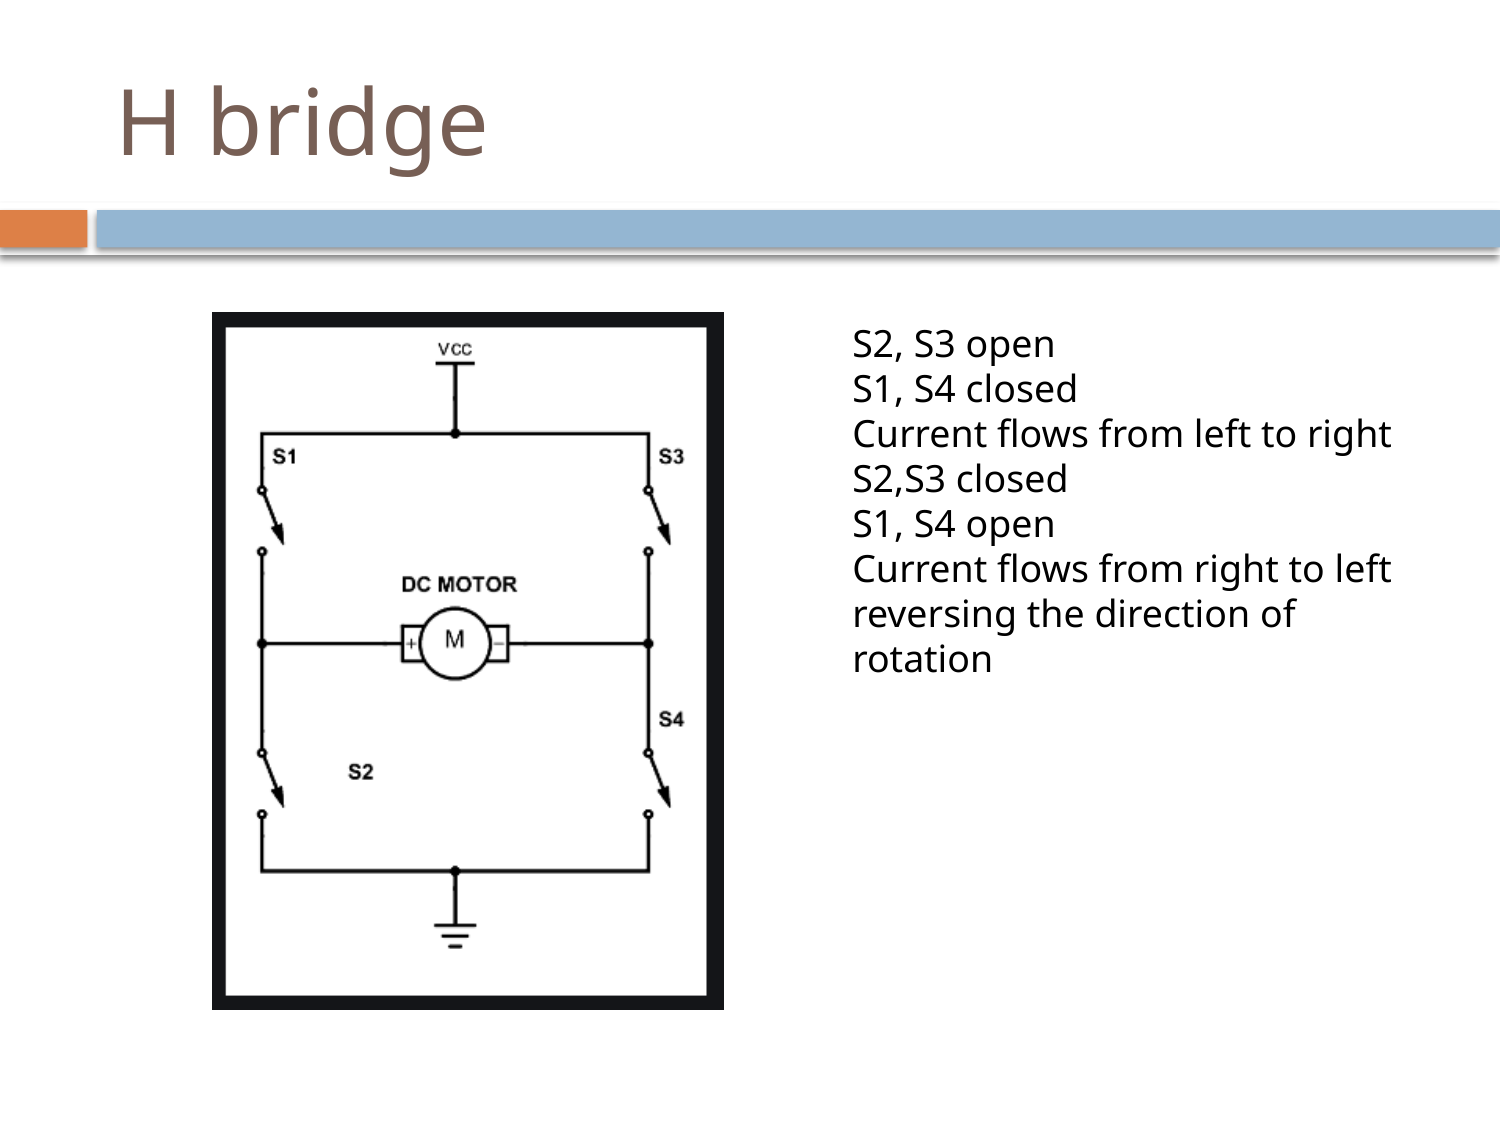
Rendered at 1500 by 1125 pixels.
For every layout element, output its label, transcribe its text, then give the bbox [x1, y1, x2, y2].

title H bridge [100, 37, 1438, 200]
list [212, 312, 724, 1010]
text_box S2, S3 open S1, S4 closed Current flows from left to right S2,S3 closed S1, S4 open Current flows from right to left reversing the direction of rotation [837, 312, 1438, 688]
